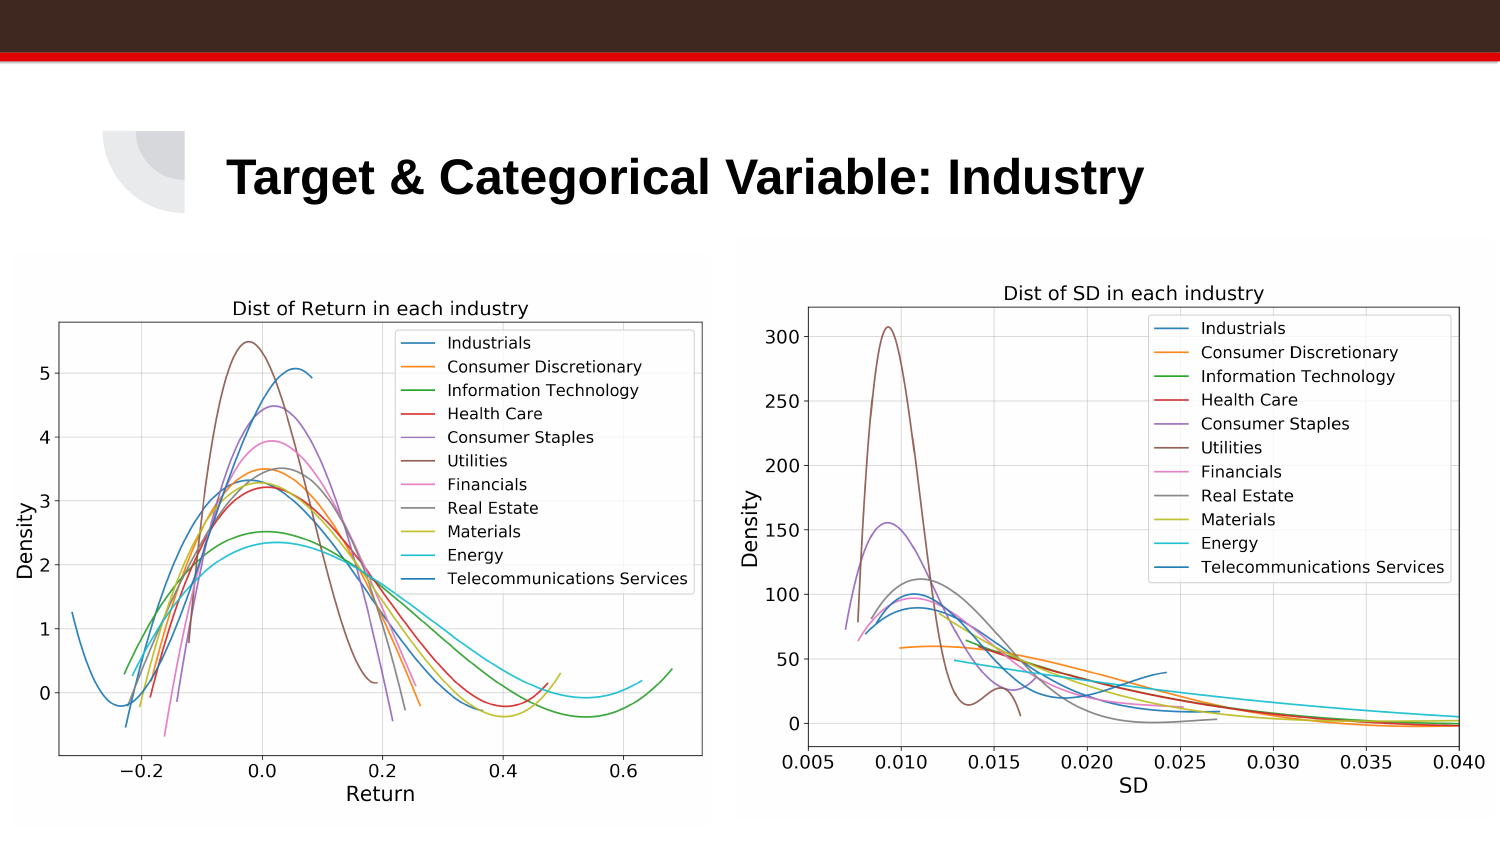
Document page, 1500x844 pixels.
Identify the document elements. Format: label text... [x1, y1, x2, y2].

picture [12, 252, 711, 828]
title Target & Categorical Variable: Industry [211, 92, 1365, 257]
picture [735, 237, 1495, 819]
